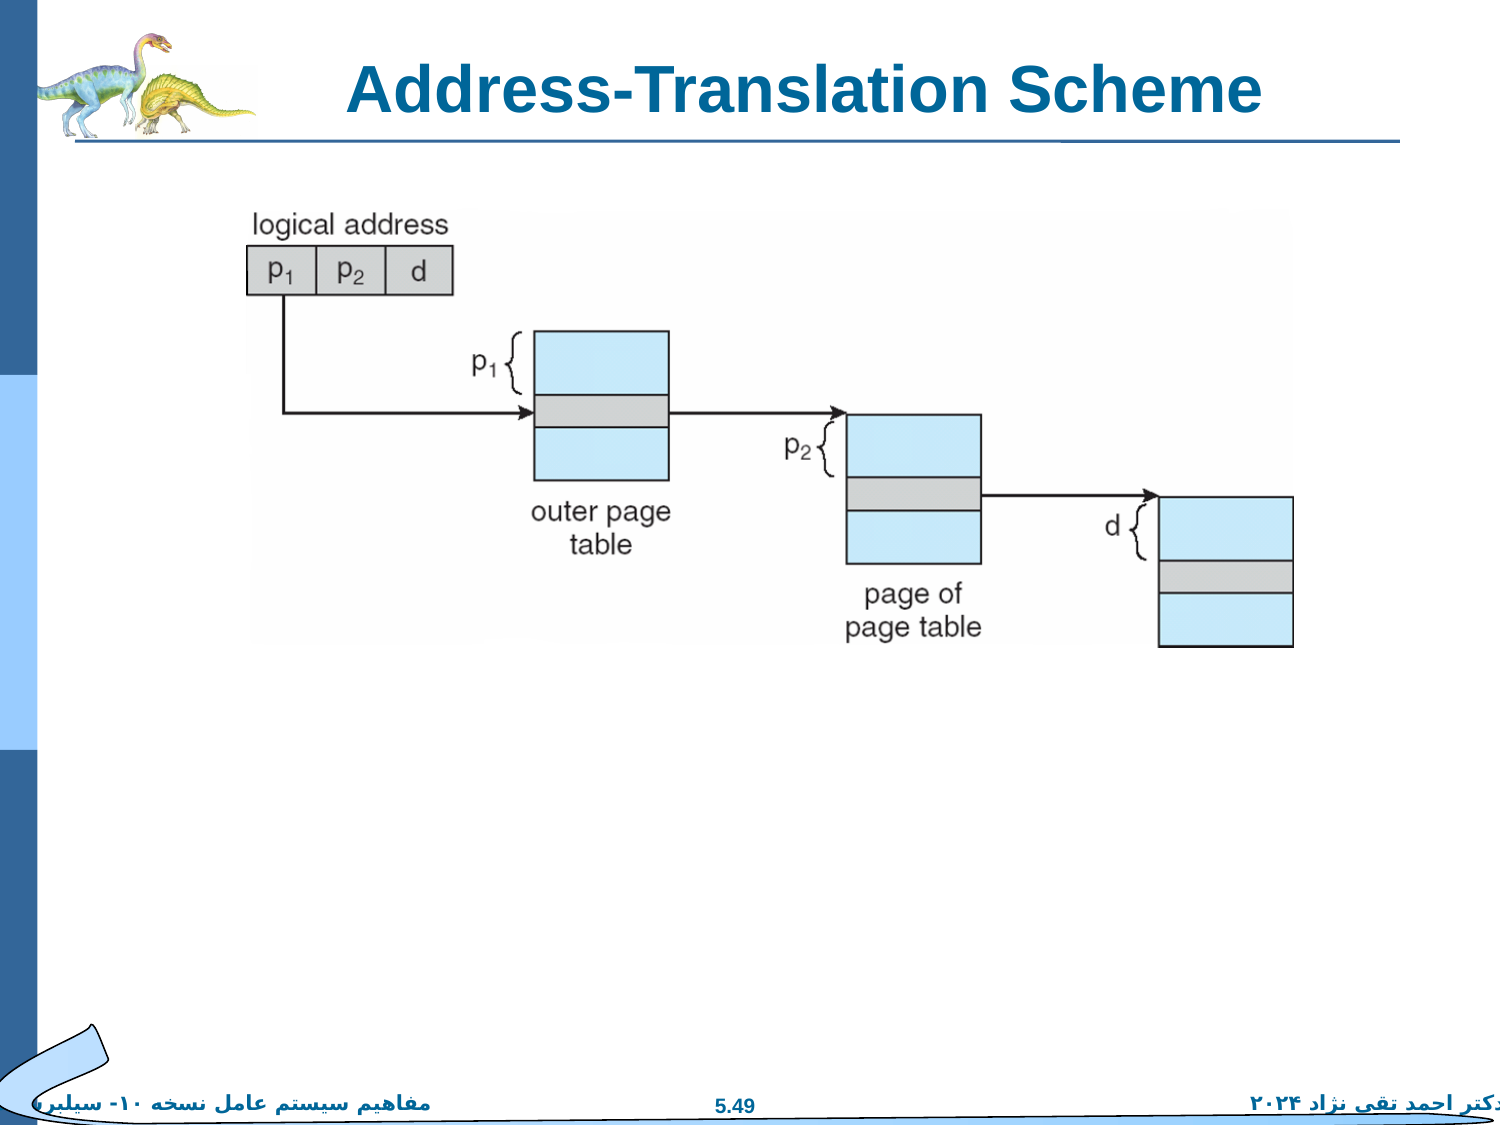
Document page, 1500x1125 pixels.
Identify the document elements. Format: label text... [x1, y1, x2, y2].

picture [245, 206, 1294, 649]
title Address-Translation Scheme [185, 38, 1425, 134]
picture [38, 20, 258, 151]
